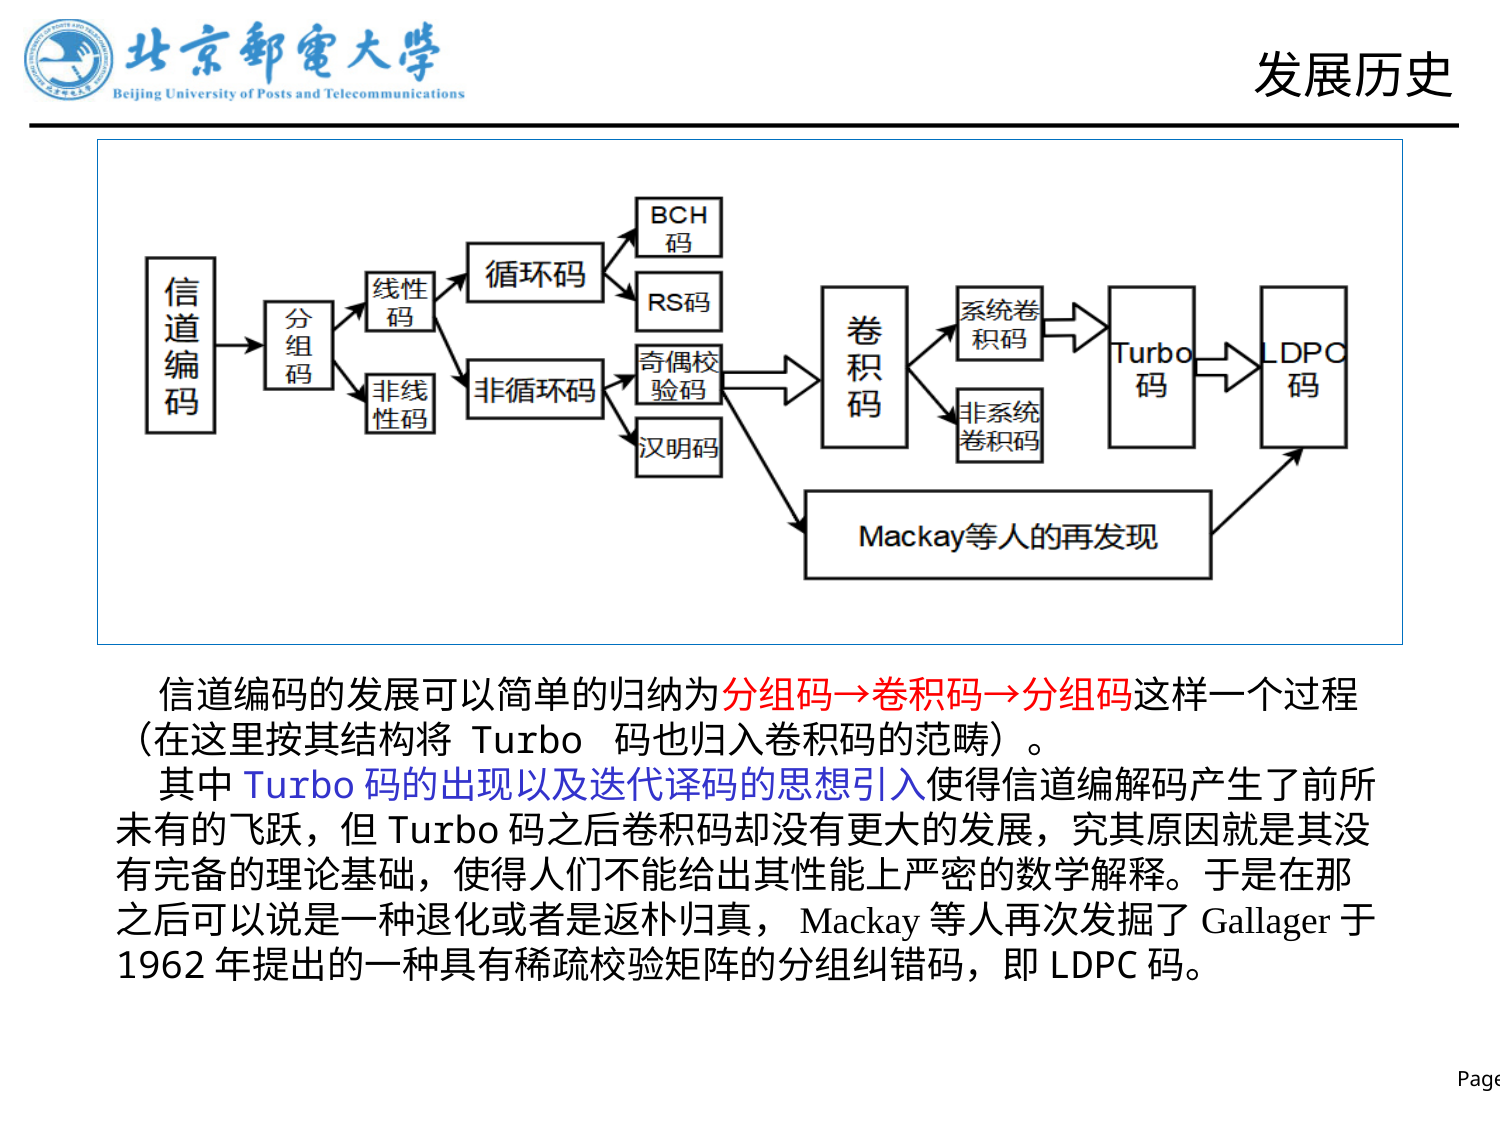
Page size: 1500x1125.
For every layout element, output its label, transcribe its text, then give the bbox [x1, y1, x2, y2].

title 发展历史 [728, 16, 1469, 130]
text_box 信道编码的发展可以简单的归纳为分组码→卷积码→分组码这样一个过程（在这里按其结构将 Turbo 码也归入卷积码的范畴）。 其中Turbo码的出现以及迭代译码的思想引入使得信道编解码产生了前所未有的飞跃，但Turbo码之后卷积码却没有更大的发展，究其原因就是其没有完备的理论基础，使得人们不能给出其性能上严密的数学解释。于是在那之后可以说是一种退化或者是返朴归真，Mackay等人再次发掘了Gallager于1962年提出的一种具有稀疏校验矩阵的分组纠错码，即LDPC码。 [100, 663, 1400, 994]
picture [111, 147, 1389, 635]
picture [23, 19, 467, 102]
text_box [97, 139, 1403, 645]
